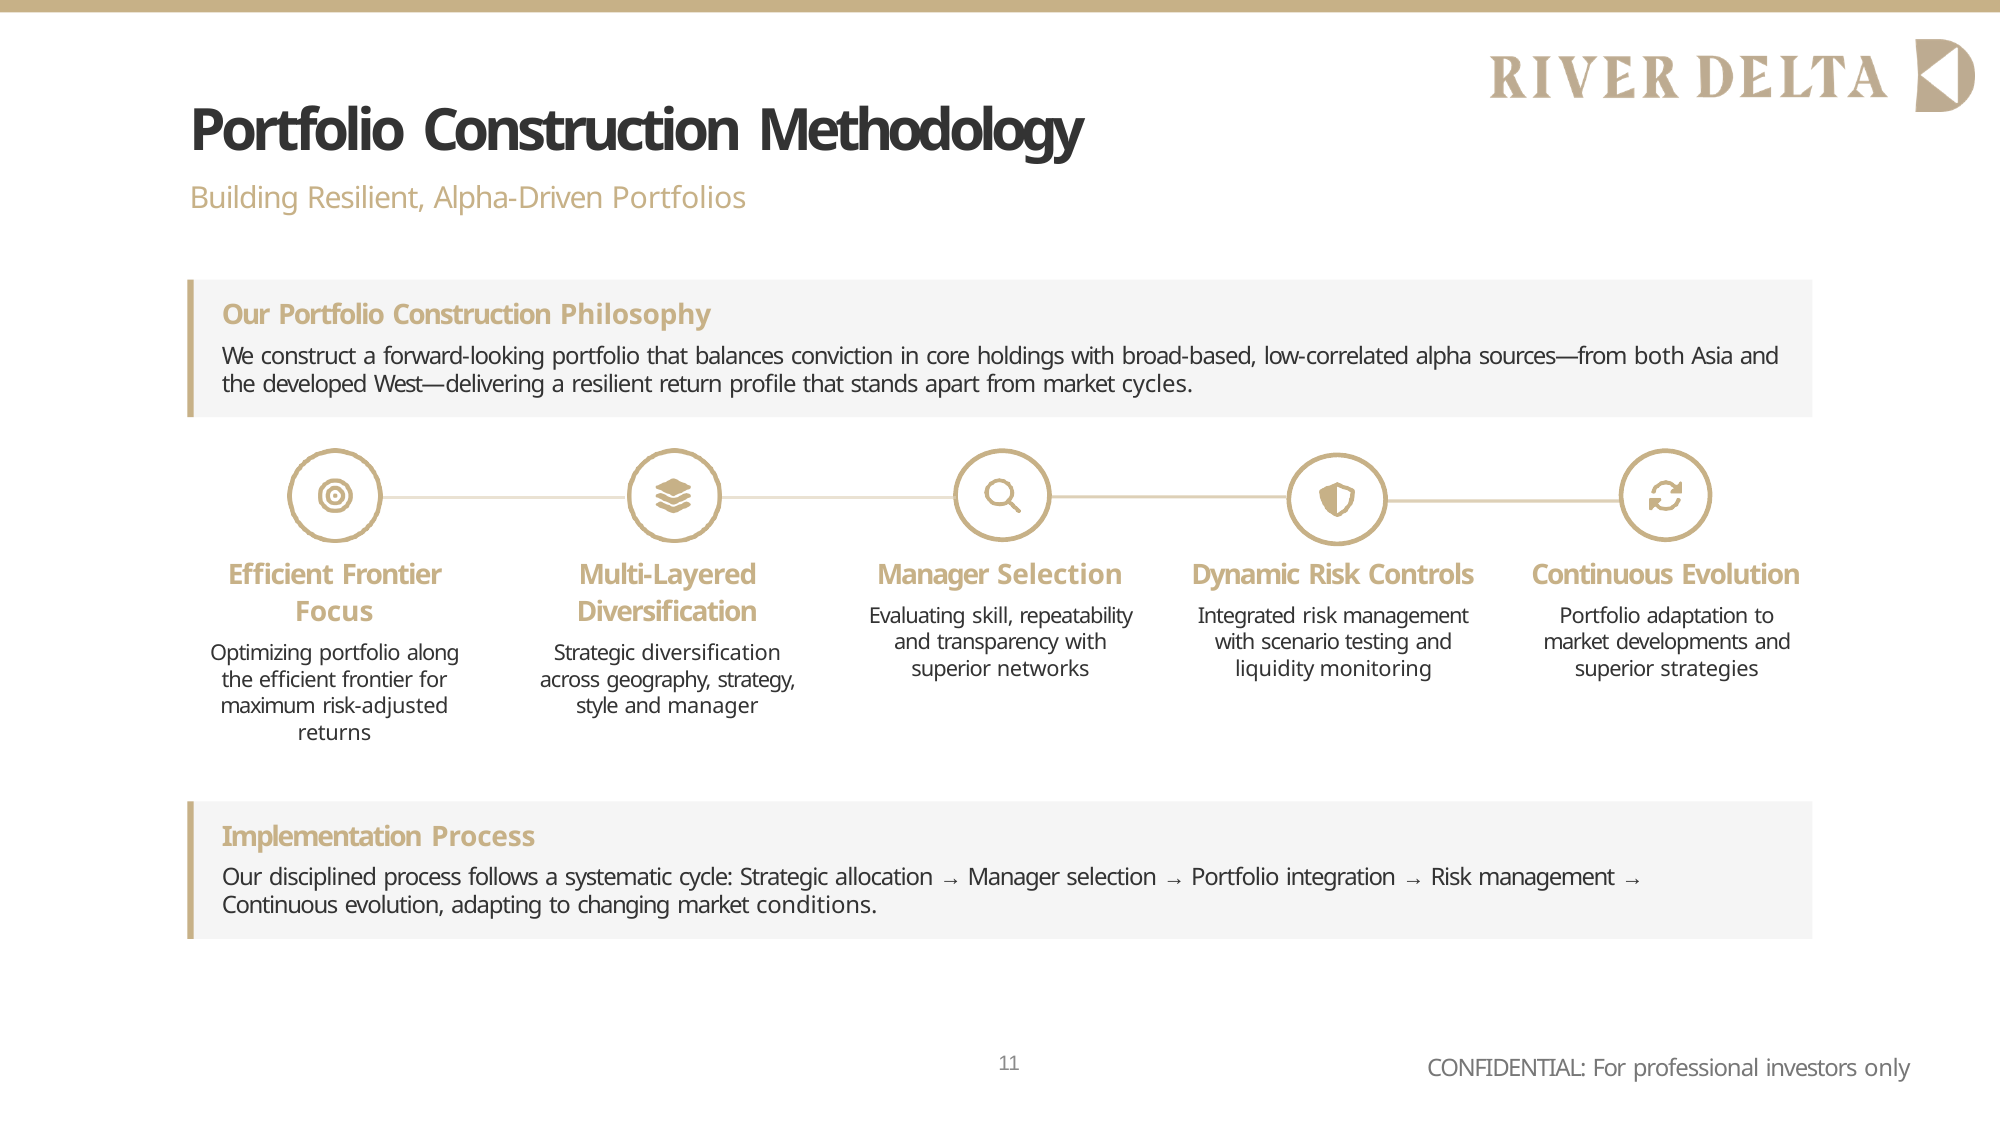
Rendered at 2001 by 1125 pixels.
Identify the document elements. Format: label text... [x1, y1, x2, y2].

text_box Efficient Frontier Focus Optimizing portfolio along the efficient frontier for maximum risk-adjusted returns [196, 550, 471, 745]
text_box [187, 279, 1813, 418]
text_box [1618, 448, 1713, 543]
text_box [1286, 452, 1614, 547]
picture [1487, 39, 1975, 112]
text_box Multi-Layered Diversification Strategic diversification across geography, strategy, style and manager [527, 551, 807, 718]
text_box Continuous Evolution Portfolio adaptation to market developments and superior strategies [1525, 539, 1808, 681]
text_box Manager Selection Evaluating skill, repeatability and transparency with superior networks [853, 551, 1147, 681]
text_box Portfolio Construction Methodology Building Resilient, Alpha-Driven Portfolios [187, 56, 1211, 215]
picture [287, 448, 956, 543]
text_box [187, 801, 1813, 940]
text_box Dynamic Risk Controls Integrated risk management with scenario testing and liquidity monitoring [1185, 552, 1481, 681]
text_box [957, 448, 1287, 543]
